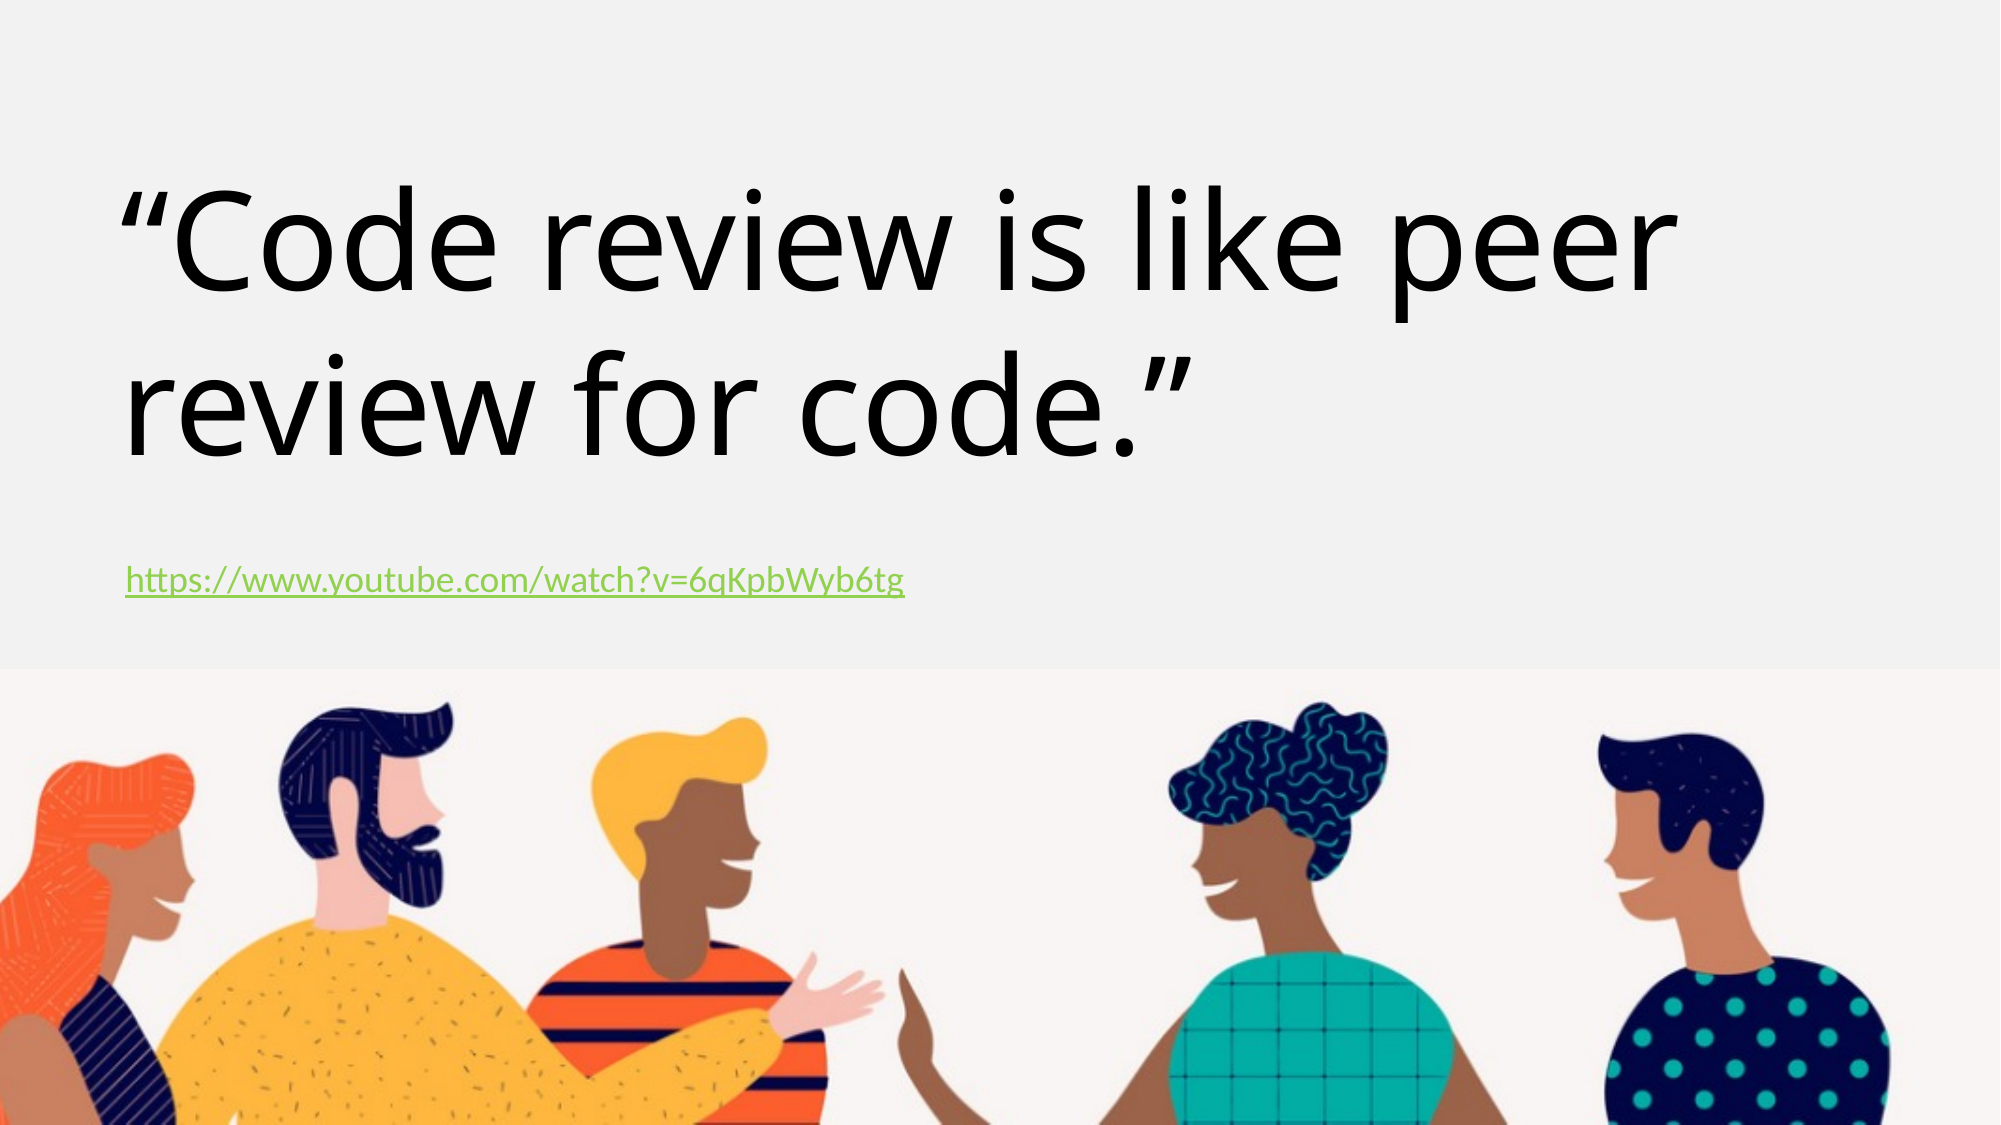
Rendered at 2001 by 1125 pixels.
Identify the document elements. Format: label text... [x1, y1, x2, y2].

text_box “Code review is like peer review for code.” [105, 145, 1745, 491]
picture [0, 669, 2000, 1125]
text_box https://www.youtube.com/watch?v=6qKpbWyb6tg [110, 547, 929, 608]
